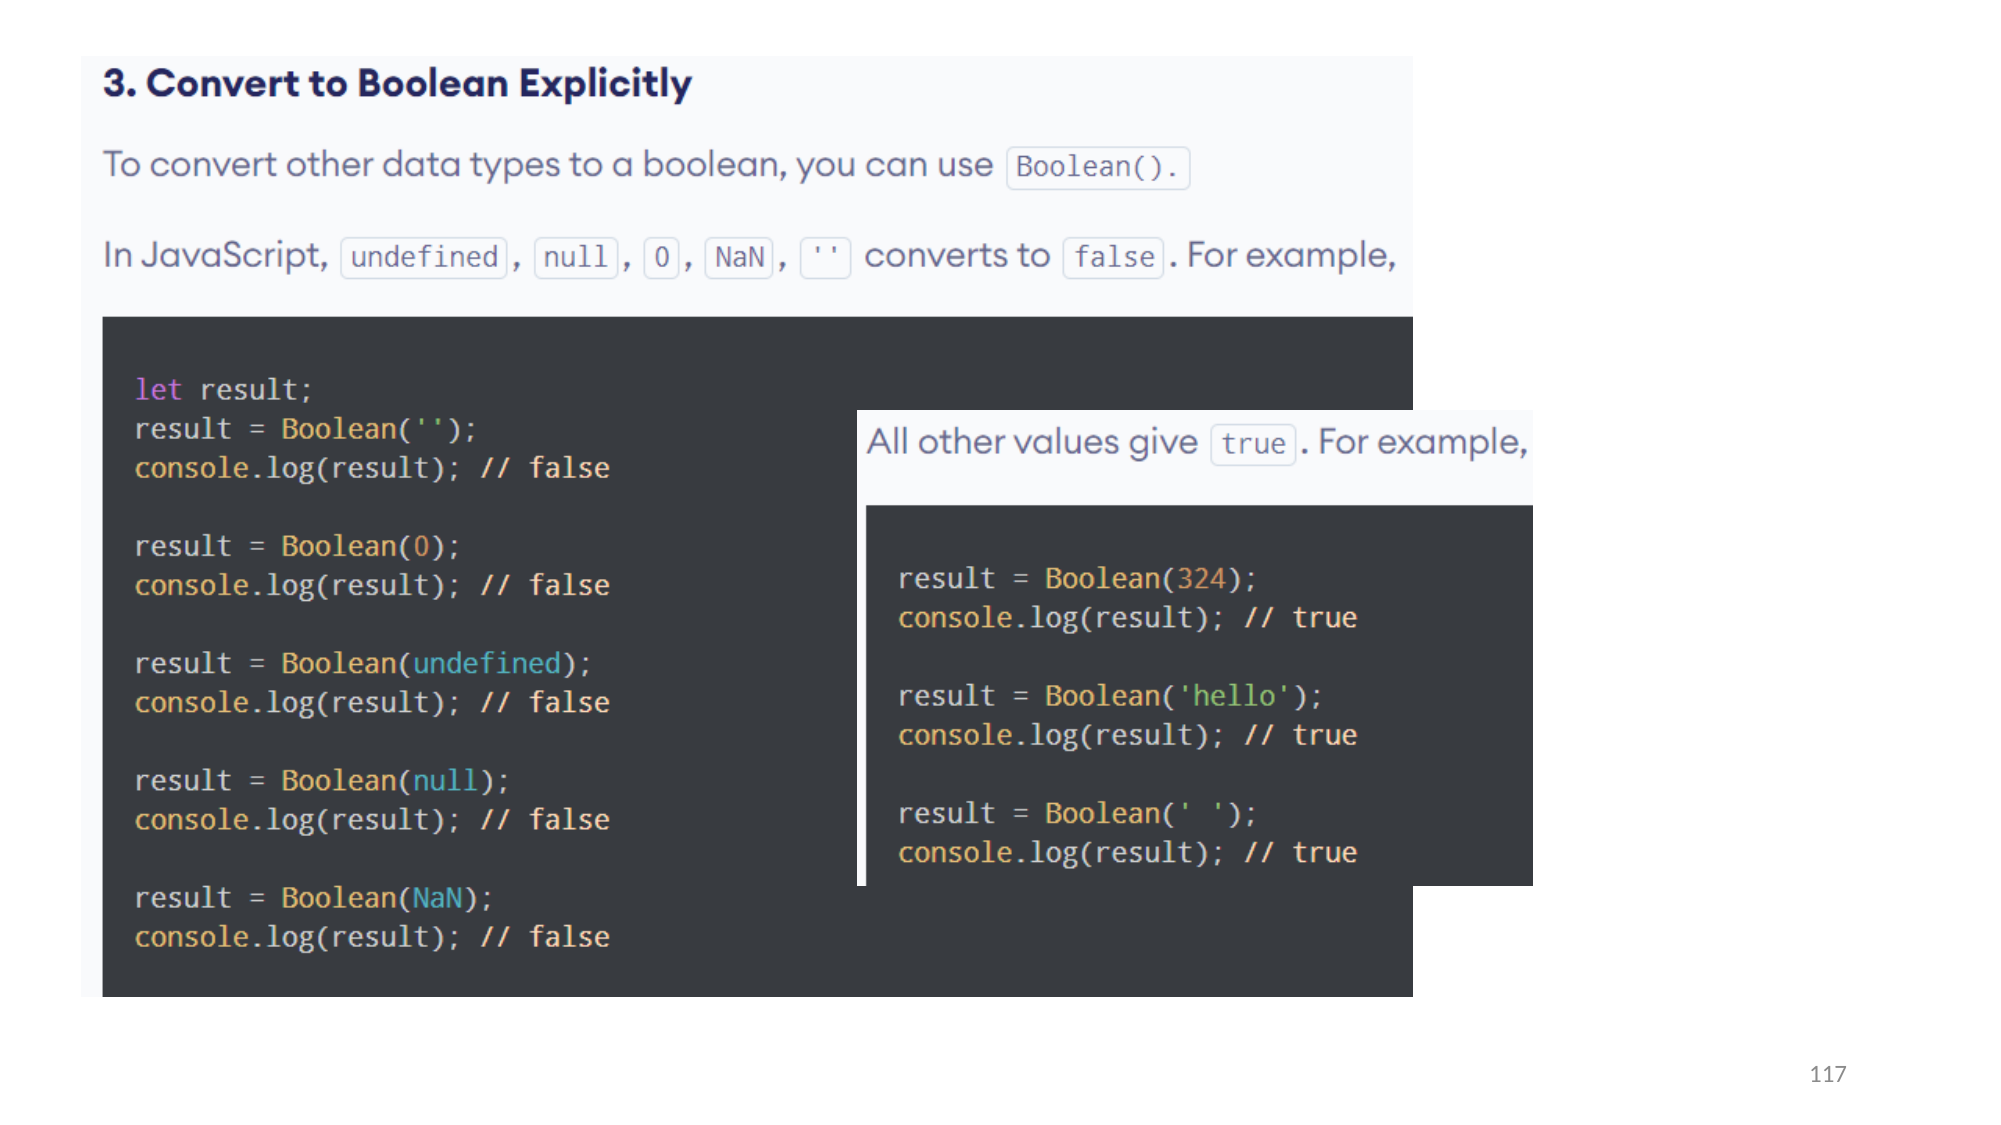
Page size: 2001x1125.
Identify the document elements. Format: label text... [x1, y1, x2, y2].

slide_number 117 [1412, 1042, 1863, 1103]
picture [81, 56, 1533, 997]
